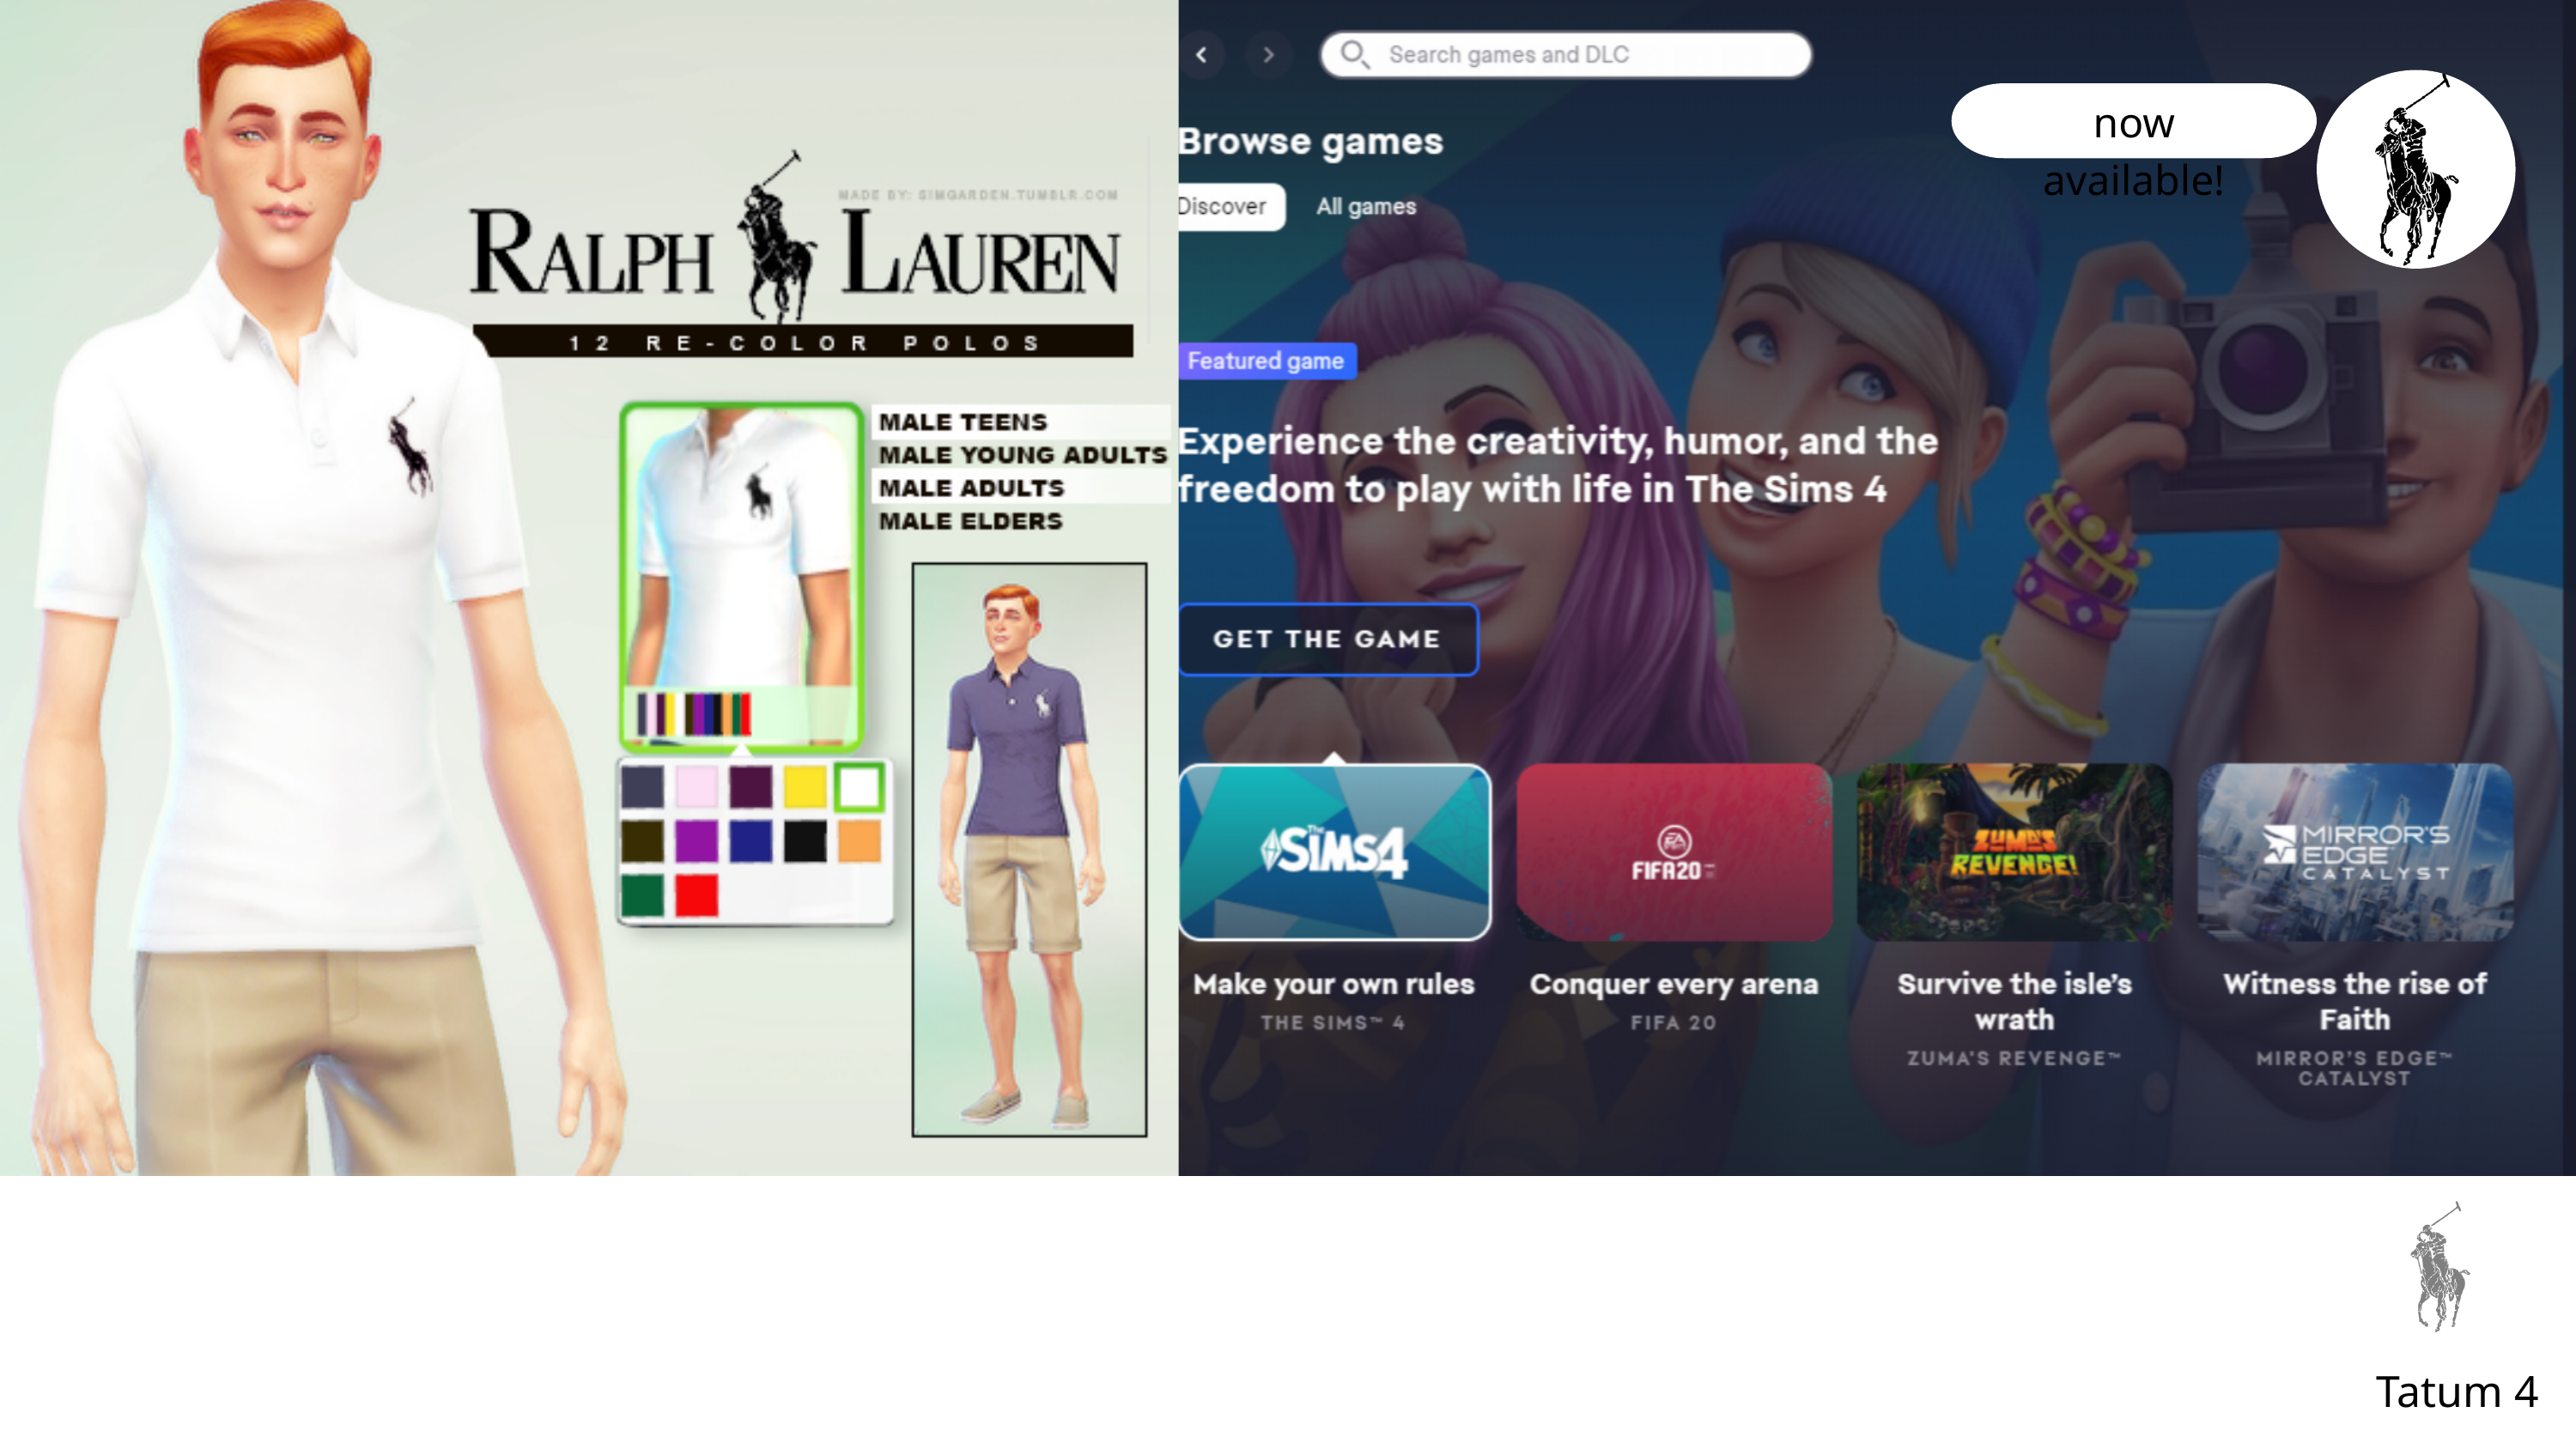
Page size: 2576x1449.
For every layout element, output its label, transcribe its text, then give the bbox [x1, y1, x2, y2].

text_box Tatum 4 [2331, 1361, 2539, 1416]
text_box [1951, 82, 2318, 159]
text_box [2316, 70, 2516, 270]
text_box now available! [2003, 166, 2265, 204]
text_box [1179, 0, 2576, 1177]
text_box [2317, 1176, 2562, 1361]
text_box [0, 0, 1179, 1177]
